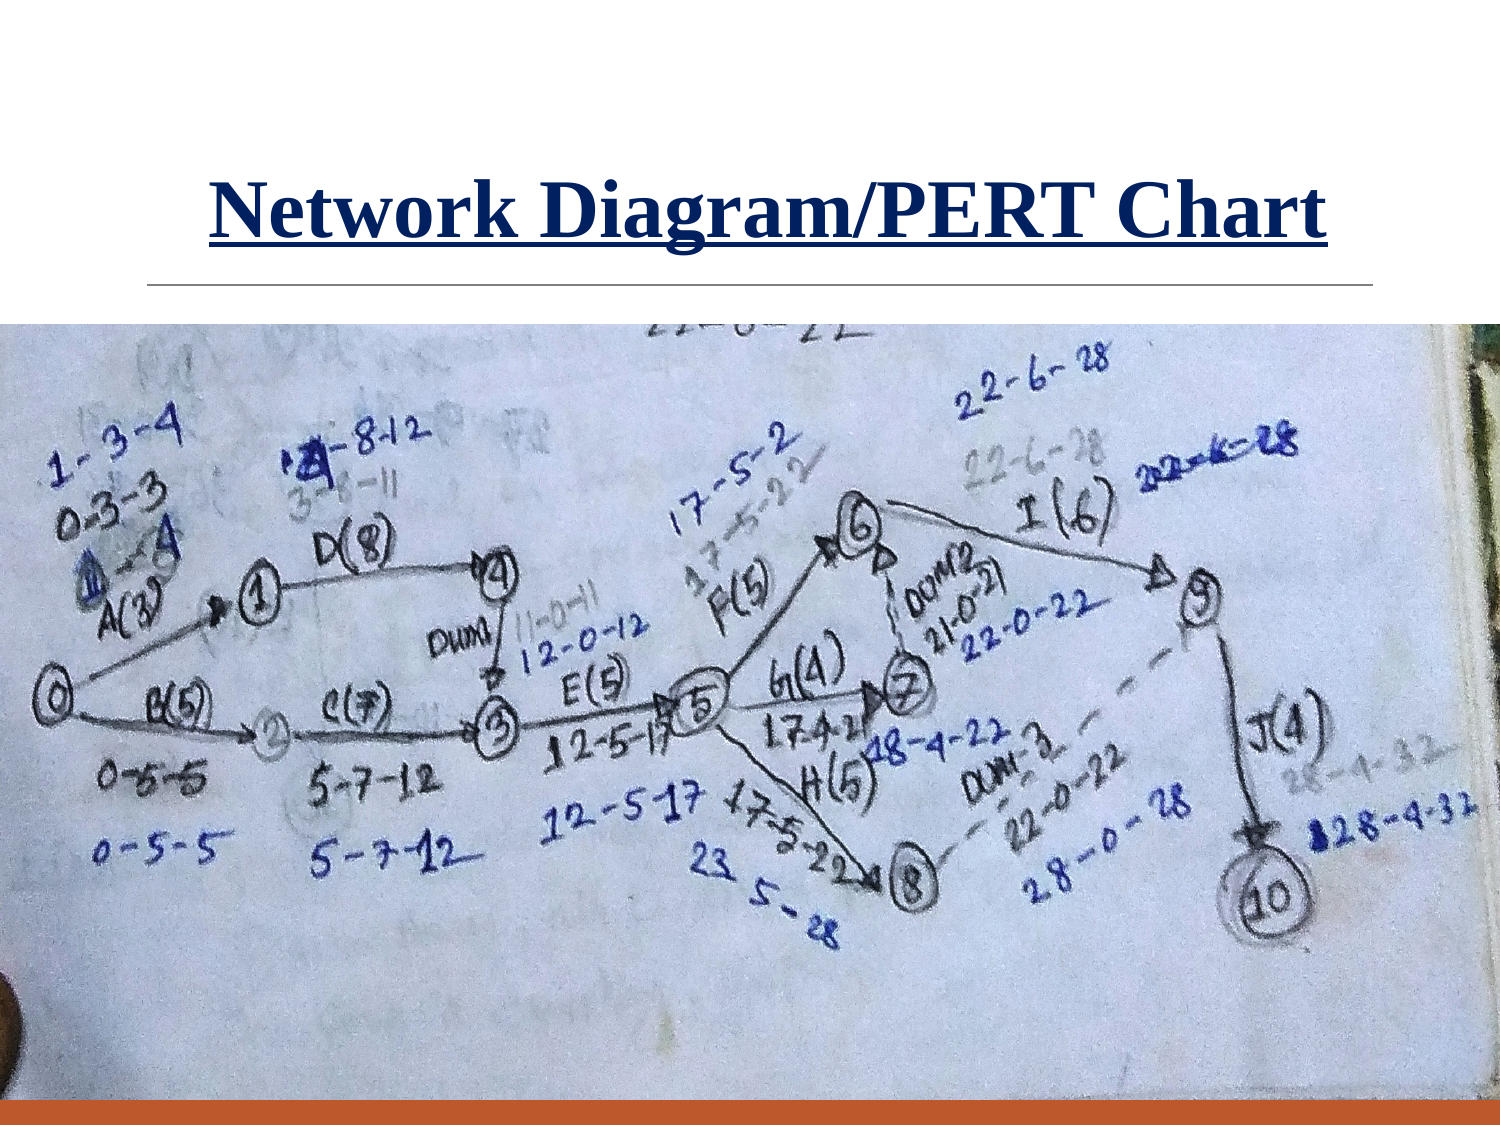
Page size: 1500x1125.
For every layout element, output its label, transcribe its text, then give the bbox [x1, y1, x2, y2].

picture [0, 324, 1500, 1101]
title Network Diagram/PERT Chart [99, 162, 1438, 263]
